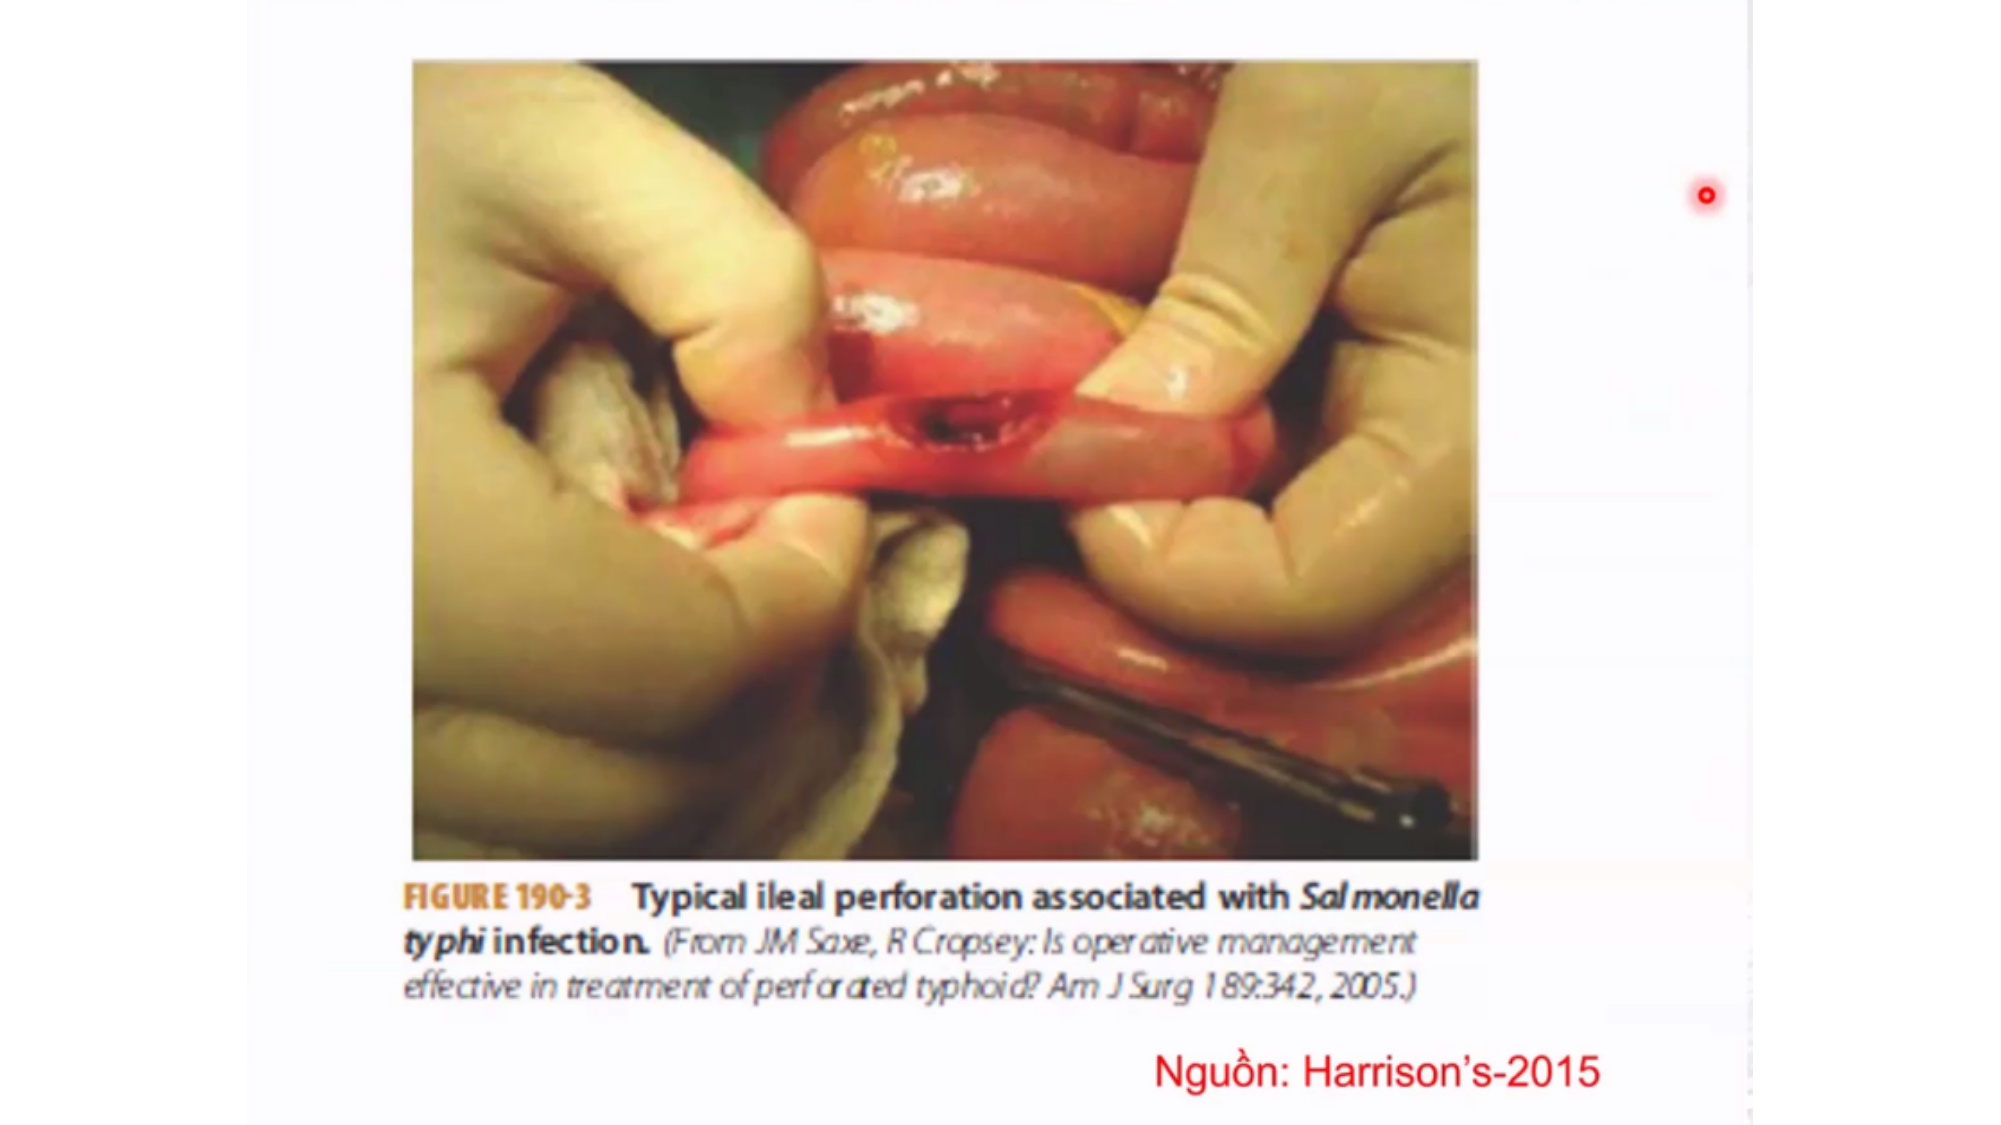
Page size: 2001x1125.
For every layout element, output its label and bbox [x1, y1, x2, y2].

picture [247, 0, 1753, 1125]
